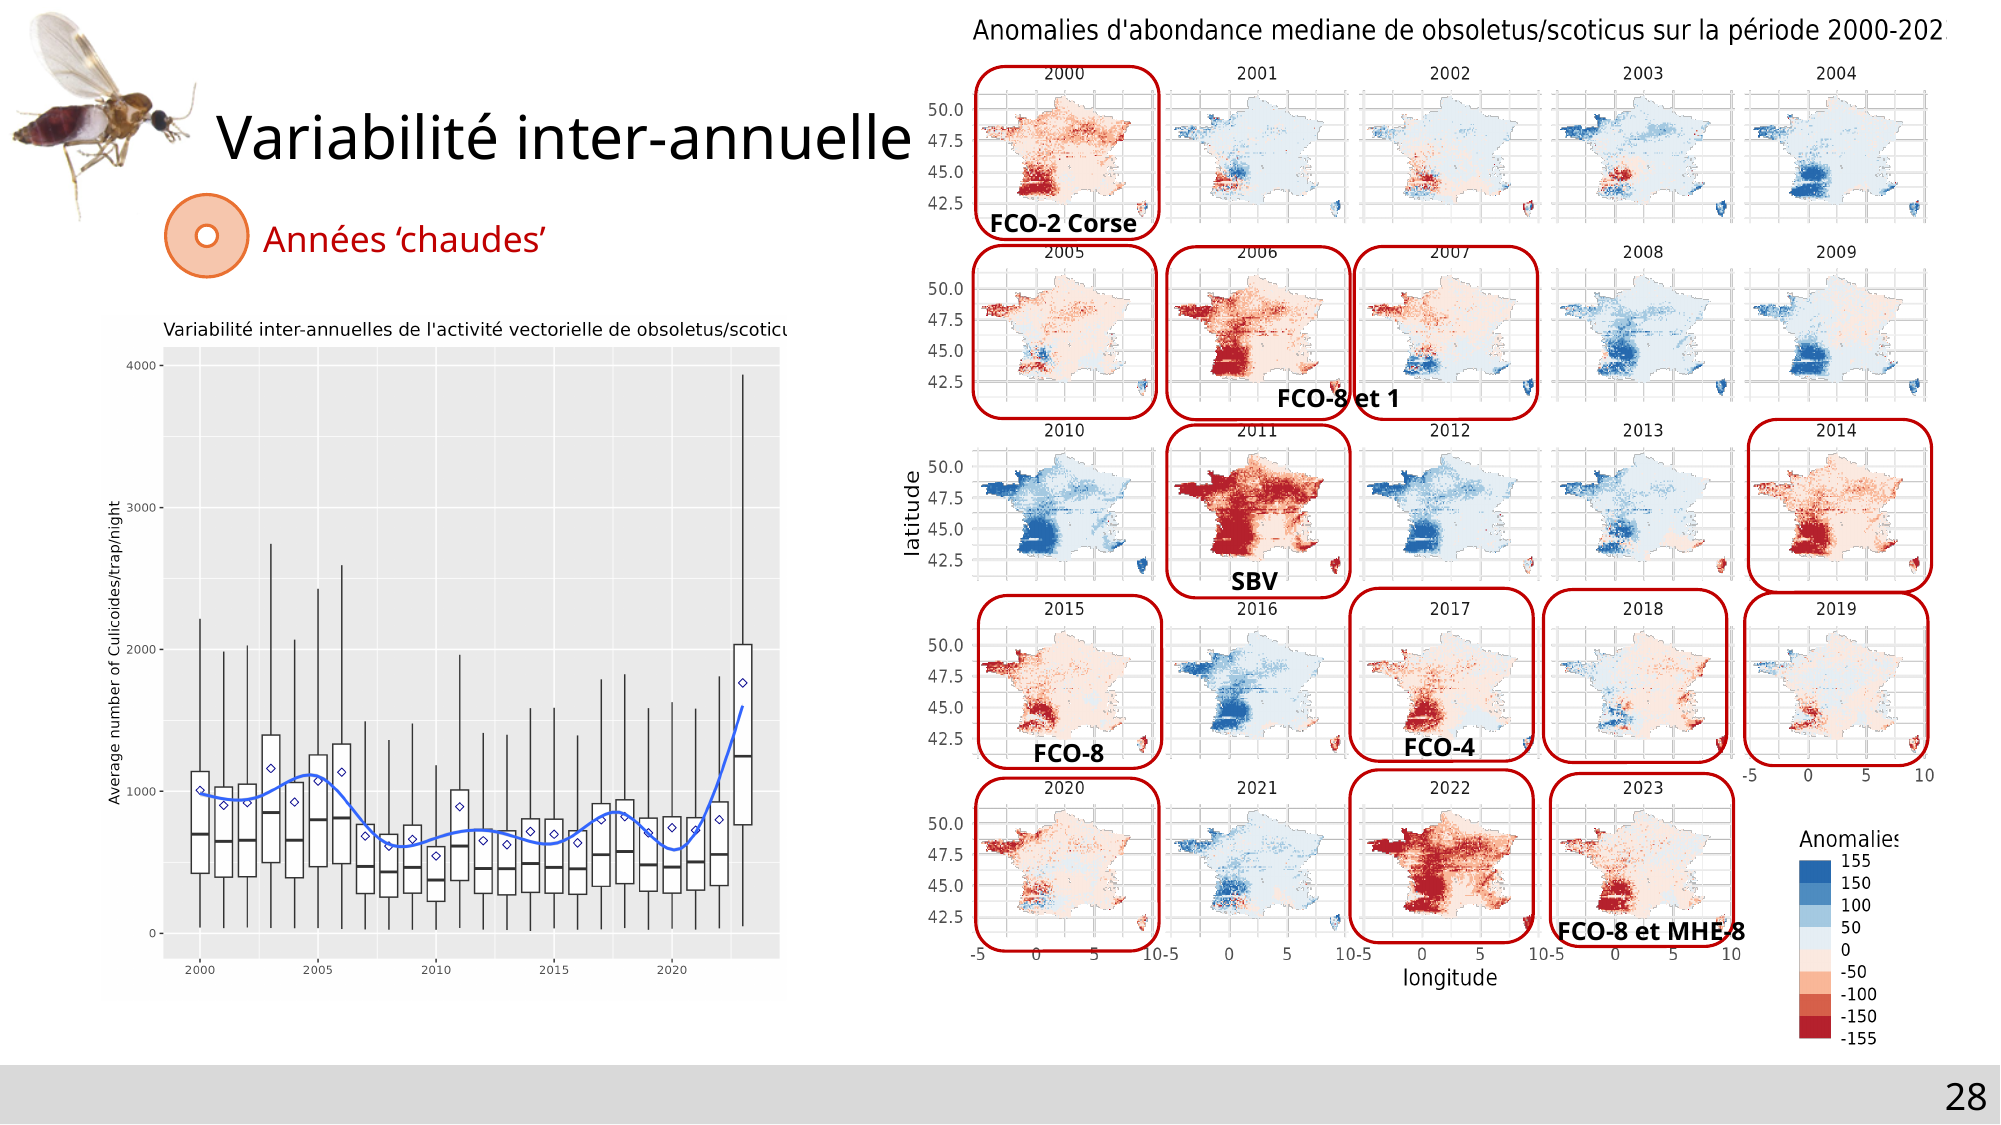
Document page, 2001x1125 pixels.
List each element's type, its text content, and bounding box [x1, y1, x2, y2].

text_box 28 [1920, 1065, 2000, 1125]
text_box [0, 1063, 2000, 1125]
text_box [165, 193, 249, 278]
picture [894, 8, 1947, 1065]
text_box Variabilité inter-annuelle [221, 31, 889, 216]
picture [0, 7, 217, 226]
text_box Années ‘chaudes’ [252, 216, 889, 266]
picture [101, 314, 788, 1002]
